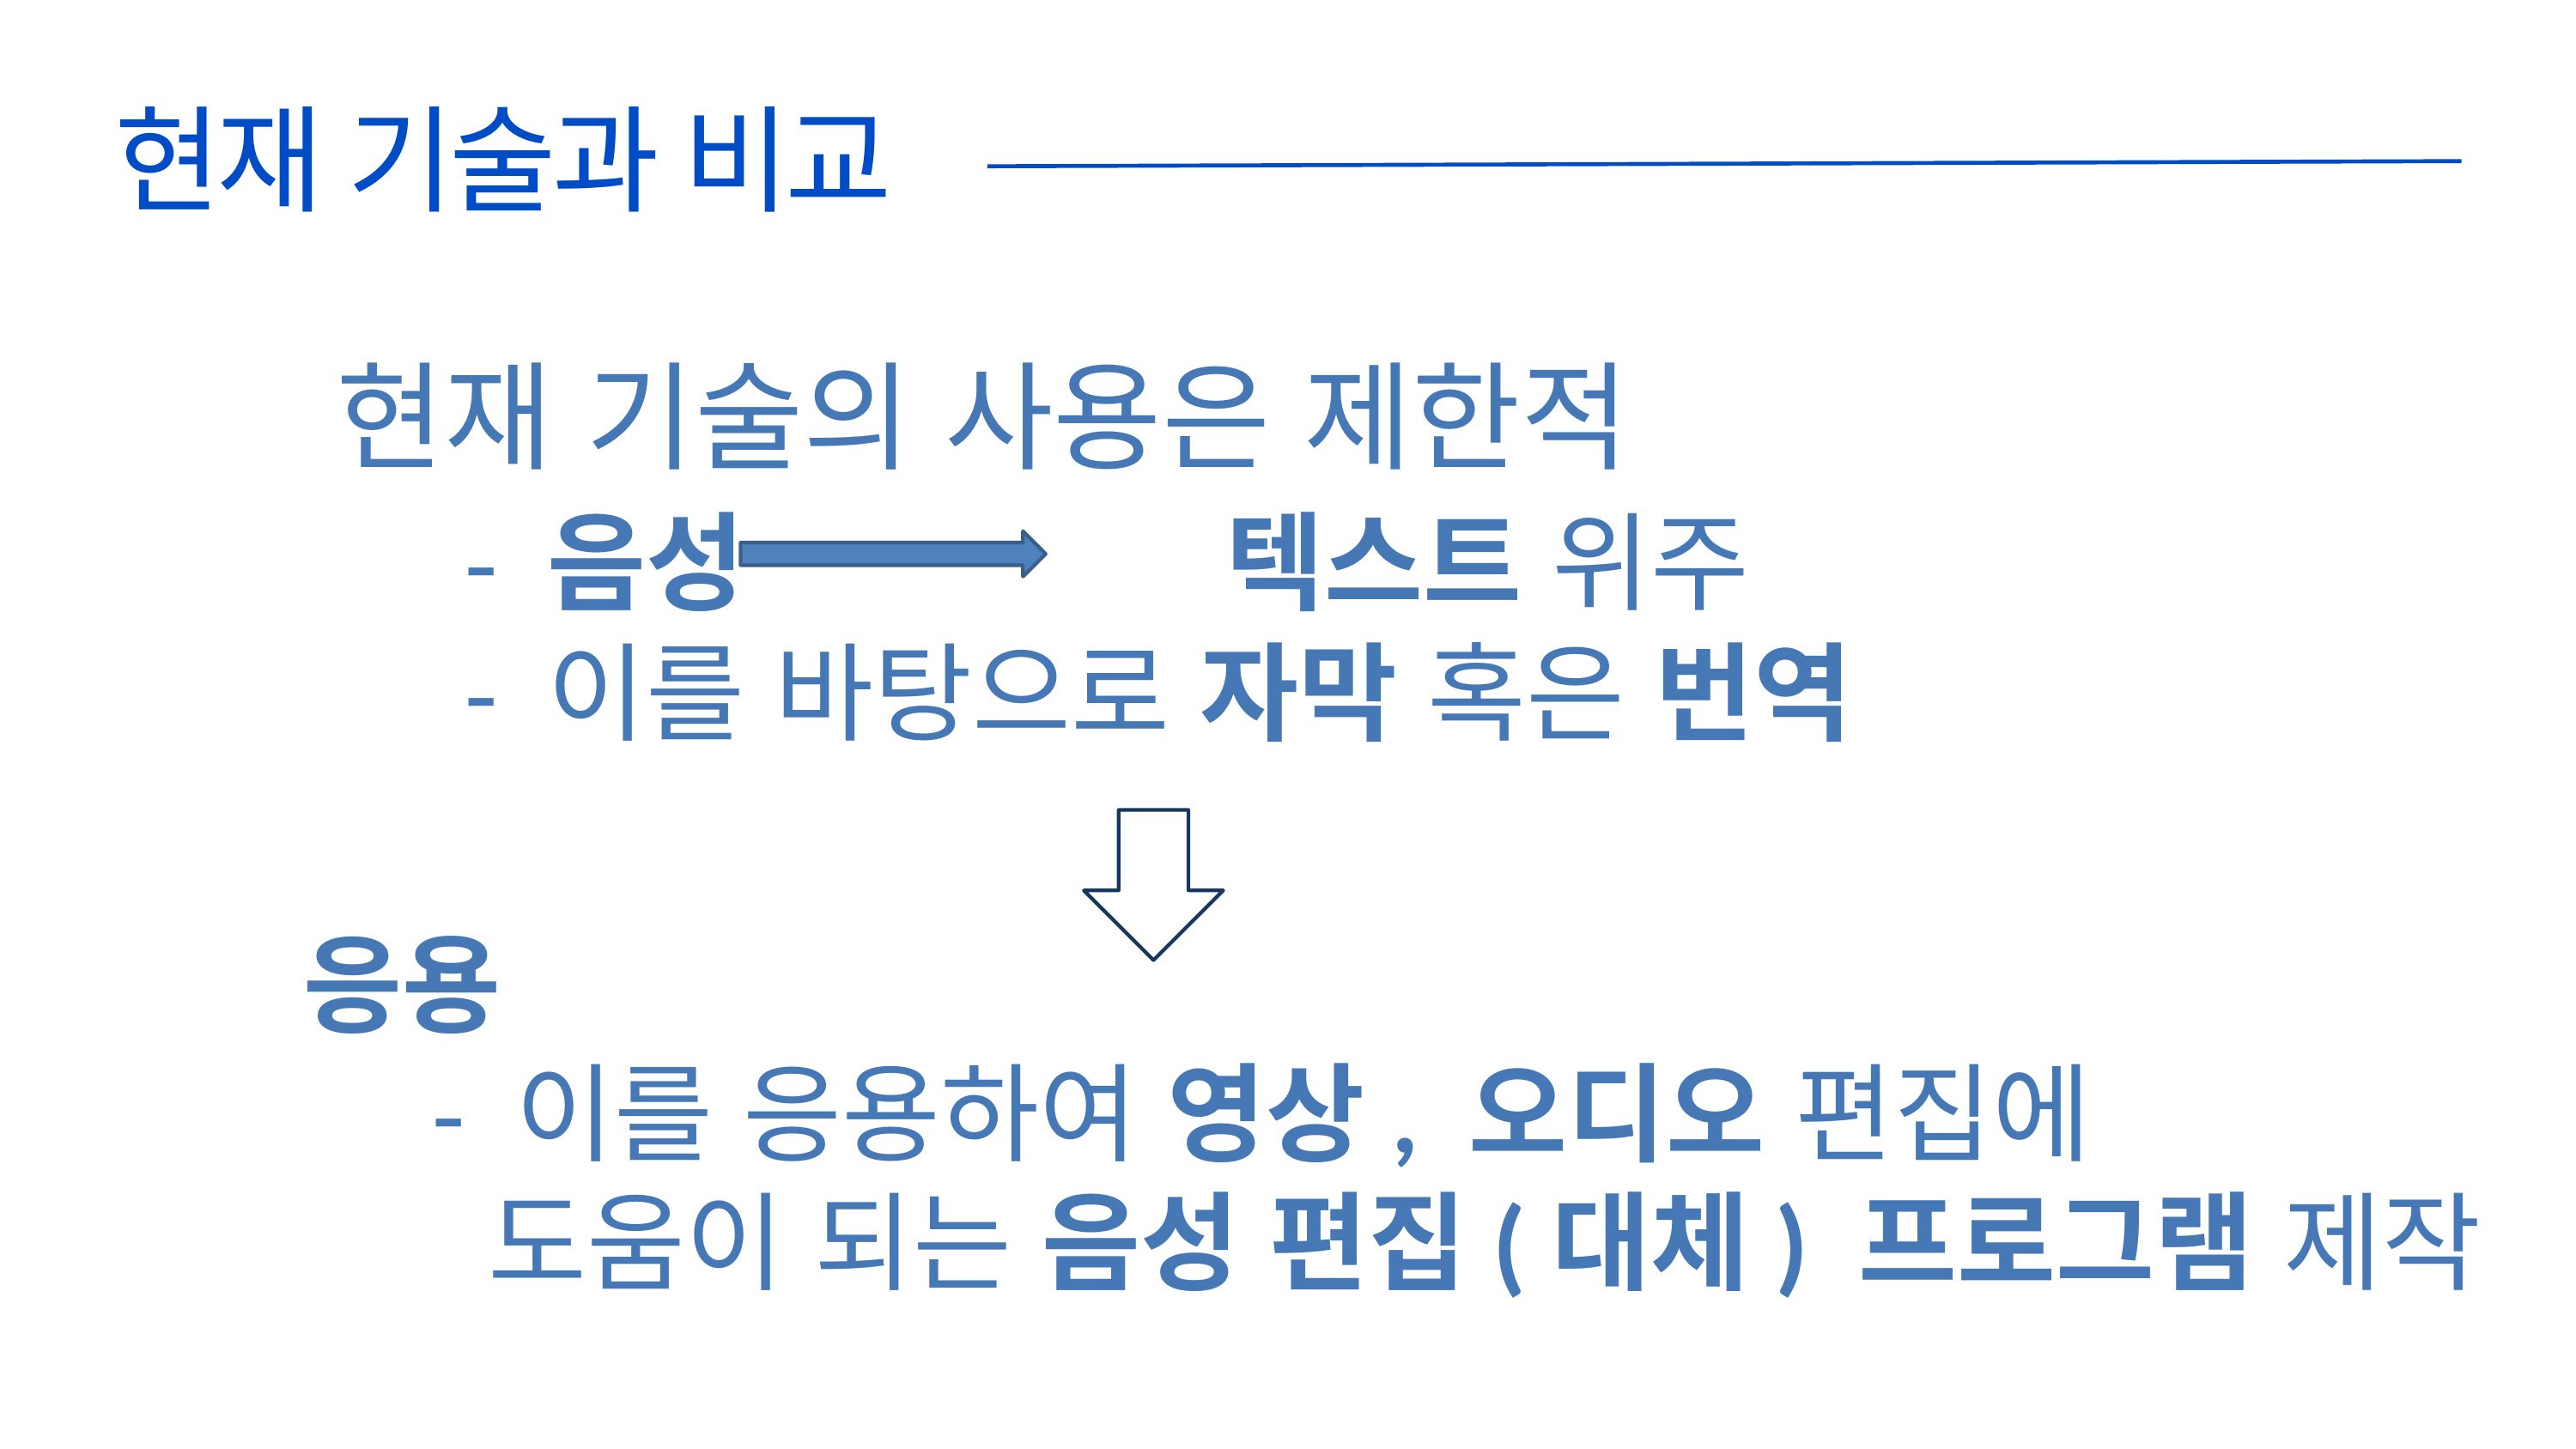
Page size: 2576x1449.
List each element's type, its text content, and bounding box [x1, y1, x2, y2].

text_box 현재 기술의 사용은 제한적 - 음성 텍스트 위주 - 이를 바탕으로 자막 혹은 번역 [323, 336, 1866, 902]
text_box [1082, 808, 1225, 962]
text_box 현재 기술과 비교 [114, 92, 1508, 227]
text_box 응용 - 이를 응용하여 영상, 오디오 편집에 도움이 되는 음성 편집(대체) 프로그램 제작 [290, 911, 2494, 1311]
text_box [1127, 706, 1180, 808]
text_box [738, 529, 1048, 579]
